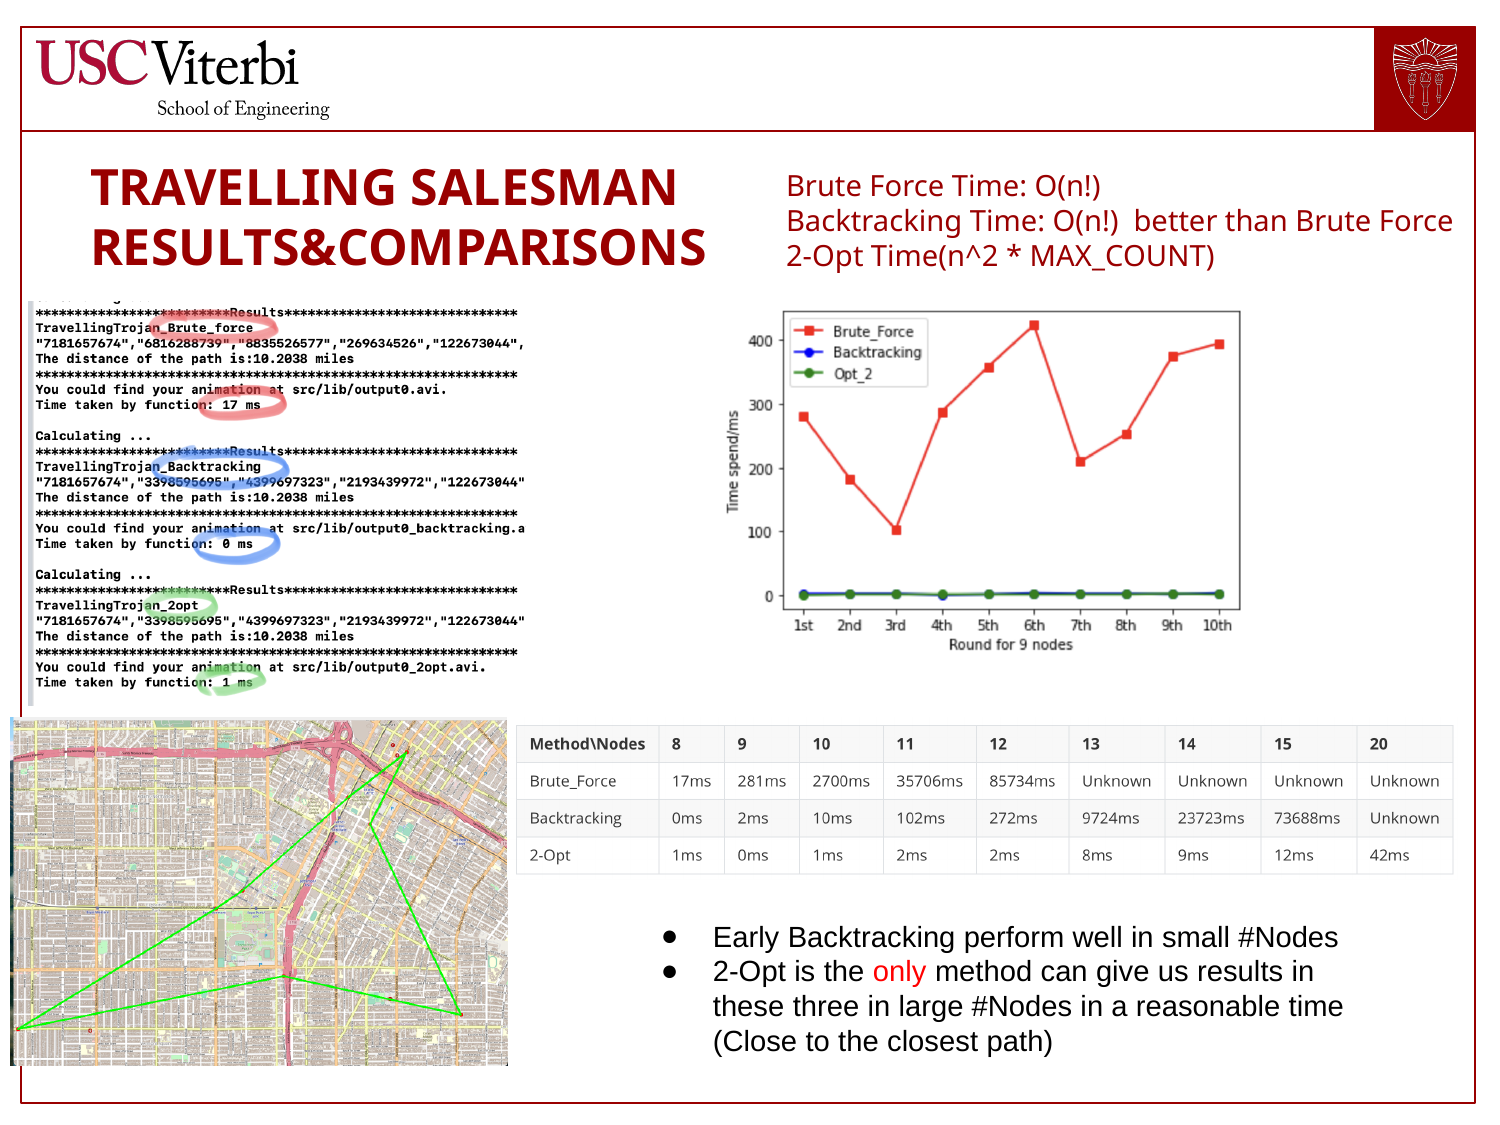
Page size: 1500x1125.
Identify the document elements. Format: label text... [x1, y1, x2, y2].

picture [1393, 37, 1457, 120]
text_box Early Backtracking perform well in small #Nodes 2-Opt is the only method can give us results in these three in large #Nodes in a reasonable time (Close to the closest path) [622, 902, 1396, 1073]
text_box Brute Force Time: O(n!) Backtracking Time: O(n!) better than Brute Force 2-Opt Time(n^2 * MAX_COUNT) [771, 159, 1500, 280]
picture [706, 301, 1258, 663]
title TRAVELLING SALESMAN RESULTS&COMPARISONS [75, 148, 750, 311]
picture [0, 15, 365, 143]
picture [28, 301, 526, 706]
picture [10, 717, 1458, 1067]
